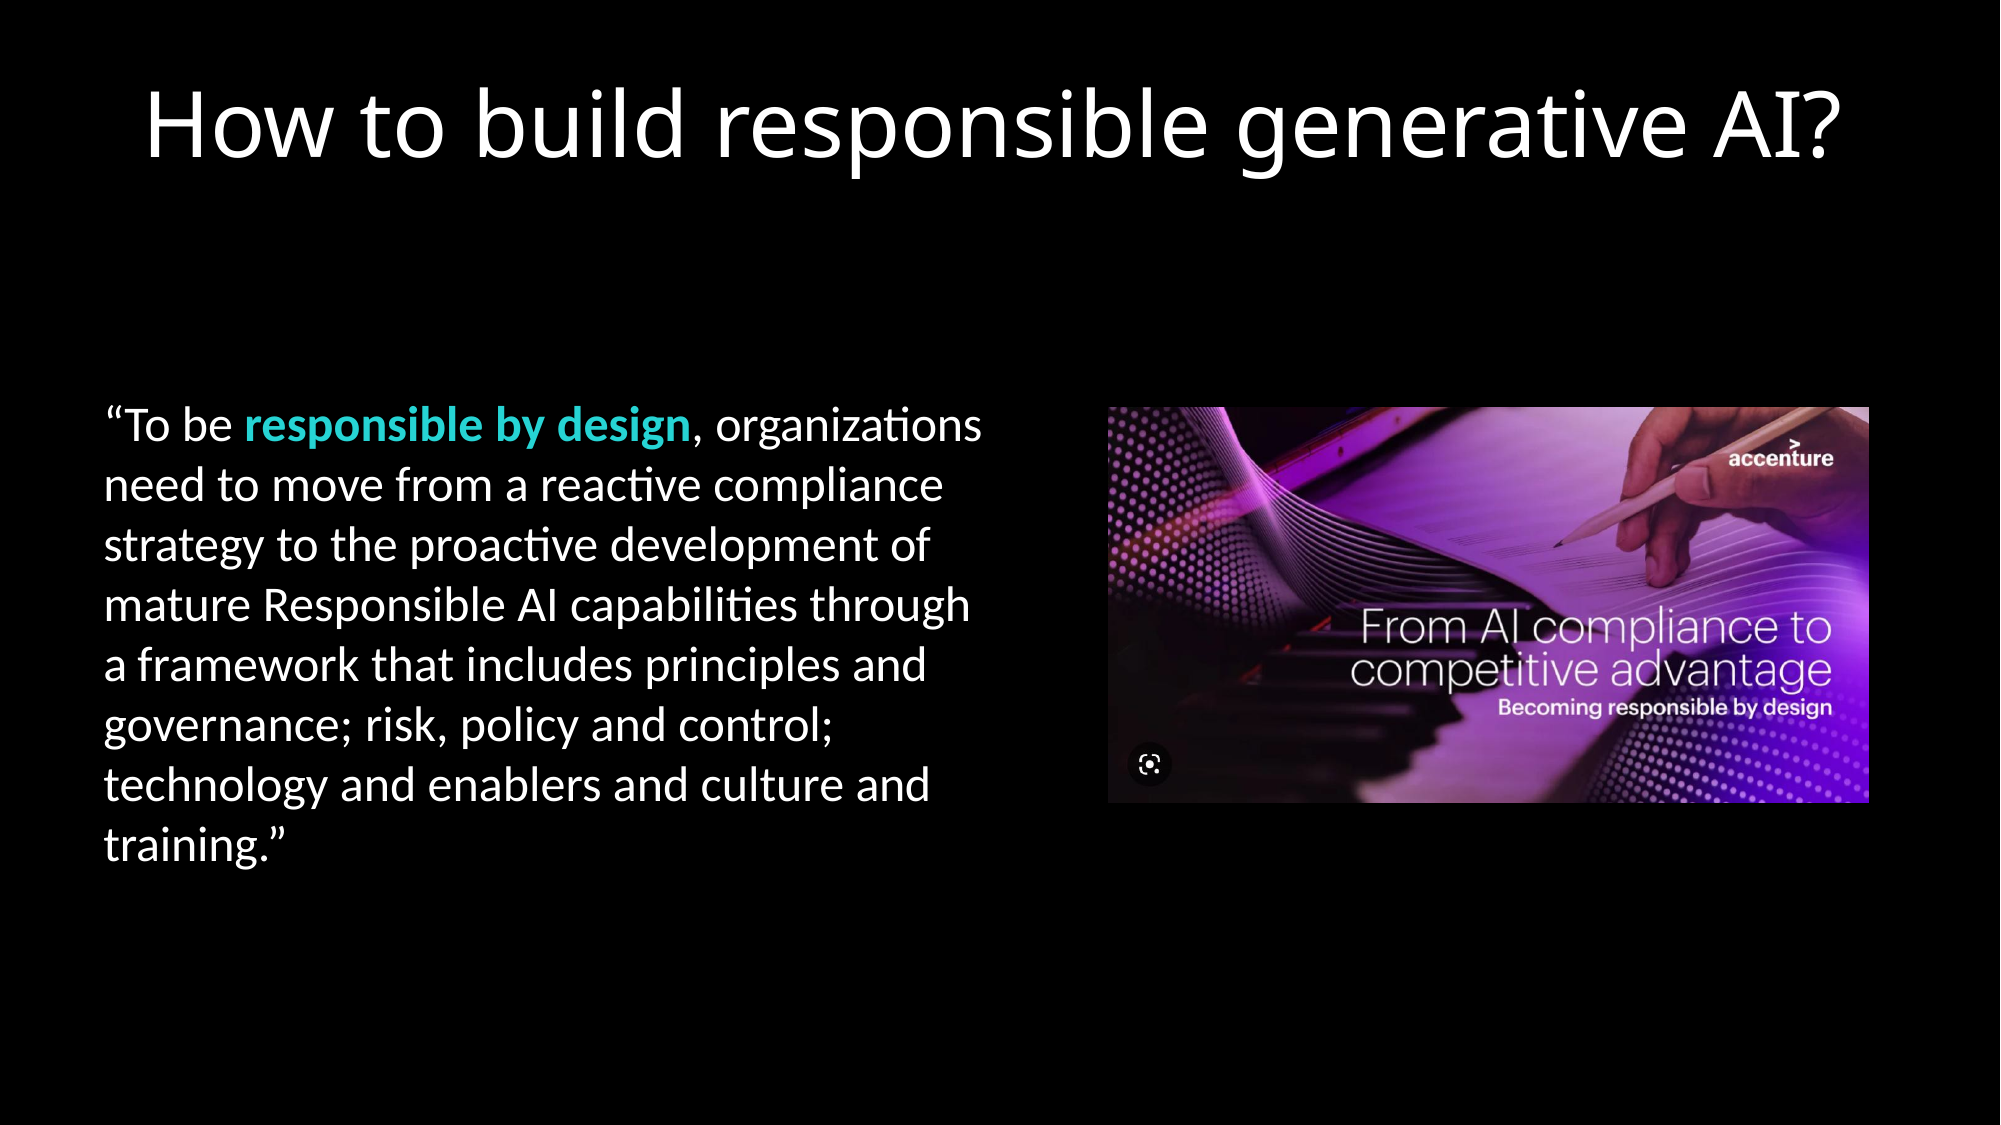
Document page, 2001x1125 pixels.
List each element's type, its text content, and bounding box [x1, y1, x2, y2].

title How to build responsible generative AI? [97, 0, 1909, 216]
text_box “To be responsible by design, organizations need to move from a reactive compliance strategy to the proactive development of mature Responsible AI capabilities through a framework that includes principles and governance; risk, policy and control; technology and enablers and culture and training.” [101, 388, 1004, 872]
picture [1108, 407, 1869, 803]
